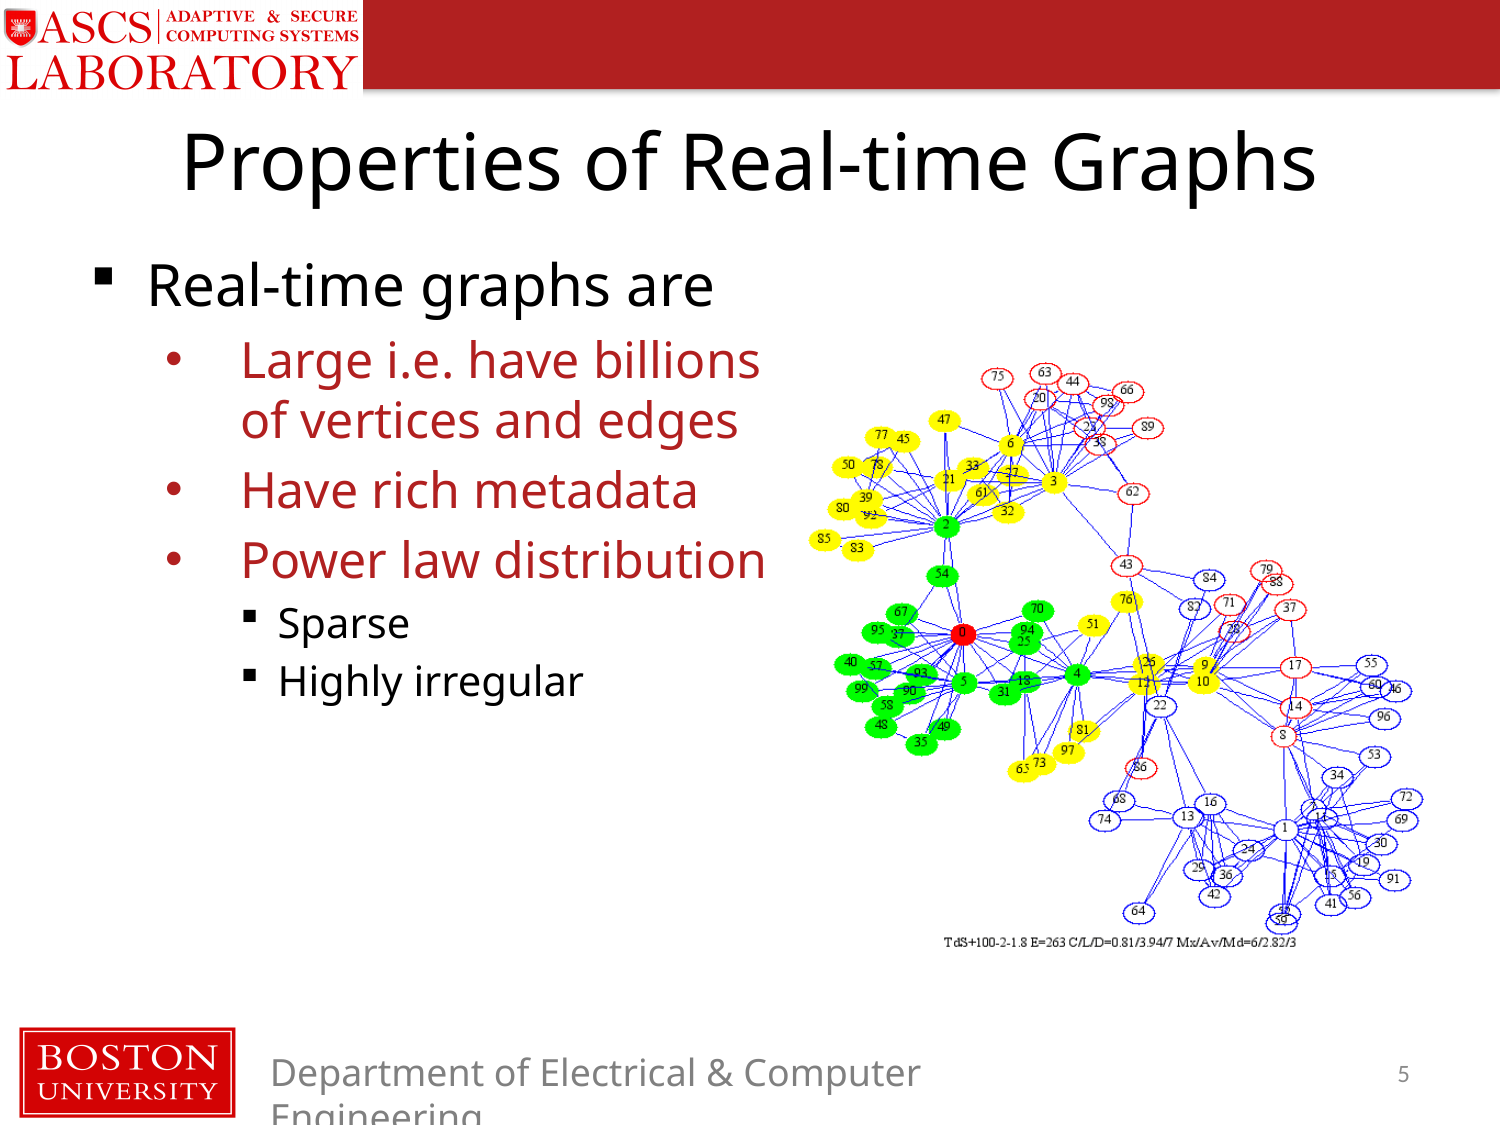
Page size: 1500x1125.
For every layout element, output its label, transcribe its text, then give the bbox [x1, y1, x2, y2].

picture [806, 360, 1426, 955]
slide_number 5 [1336, 1042, 1425, 1103]
picture [0, 0, 363, 100]
picture [19, 1027, 236, 1118]
title Properties of Real-time Graphs [75, 103, 1425, 215]
list Real-time graphs are Large i.e. have billions of vertices and edges Have rich metadata Power law distribution Sparse Highly irregular [75, 240, 807, 1005]
